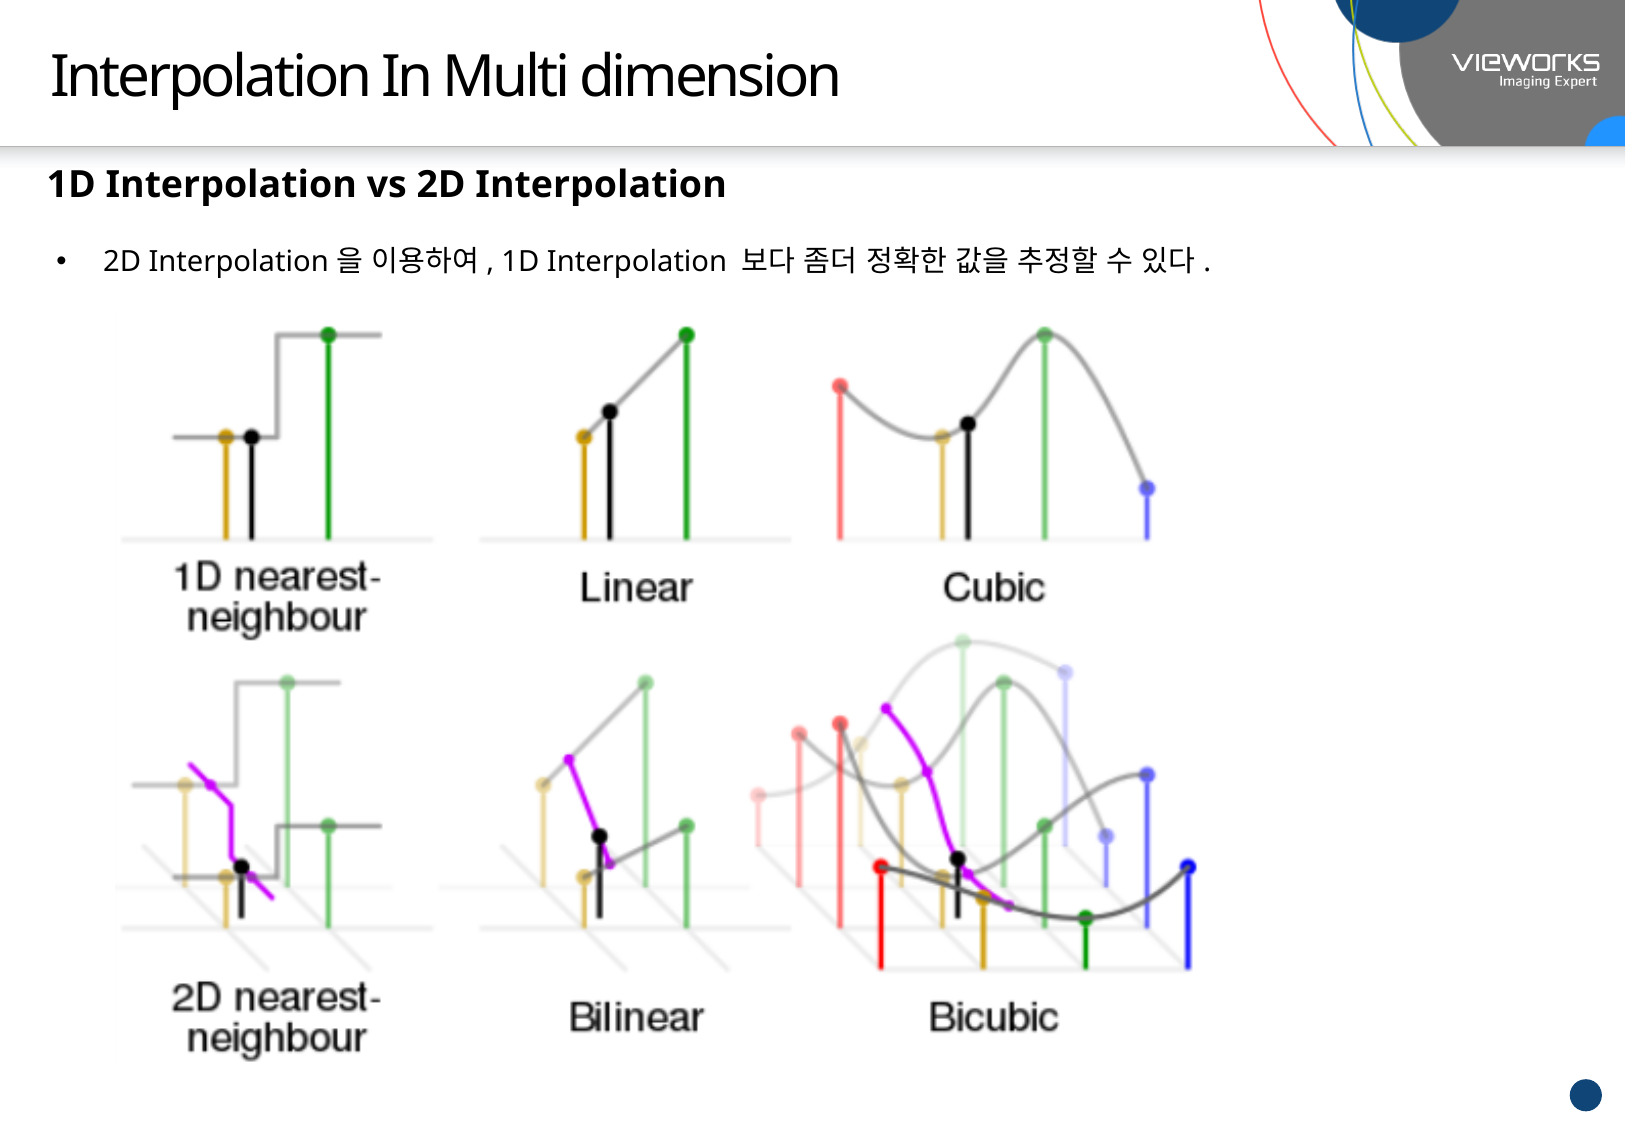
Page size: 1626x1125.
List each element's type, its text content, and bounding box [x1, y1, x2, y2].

text_box 1D Interpolation vs 2D Interpolation [31, 152, 955, 213]
picture [1255, 0, 1625, 146]
text_box 2D Interpolation을 이용하여, 1D Interpolation 보다 좀더 정확한 값을 추정할 수 있다. [41, 235, 1604, 495]
picture [115, 309, 1207, 1064]
title Interpolation In Multi dimension [35, 24, 1498, 123]
